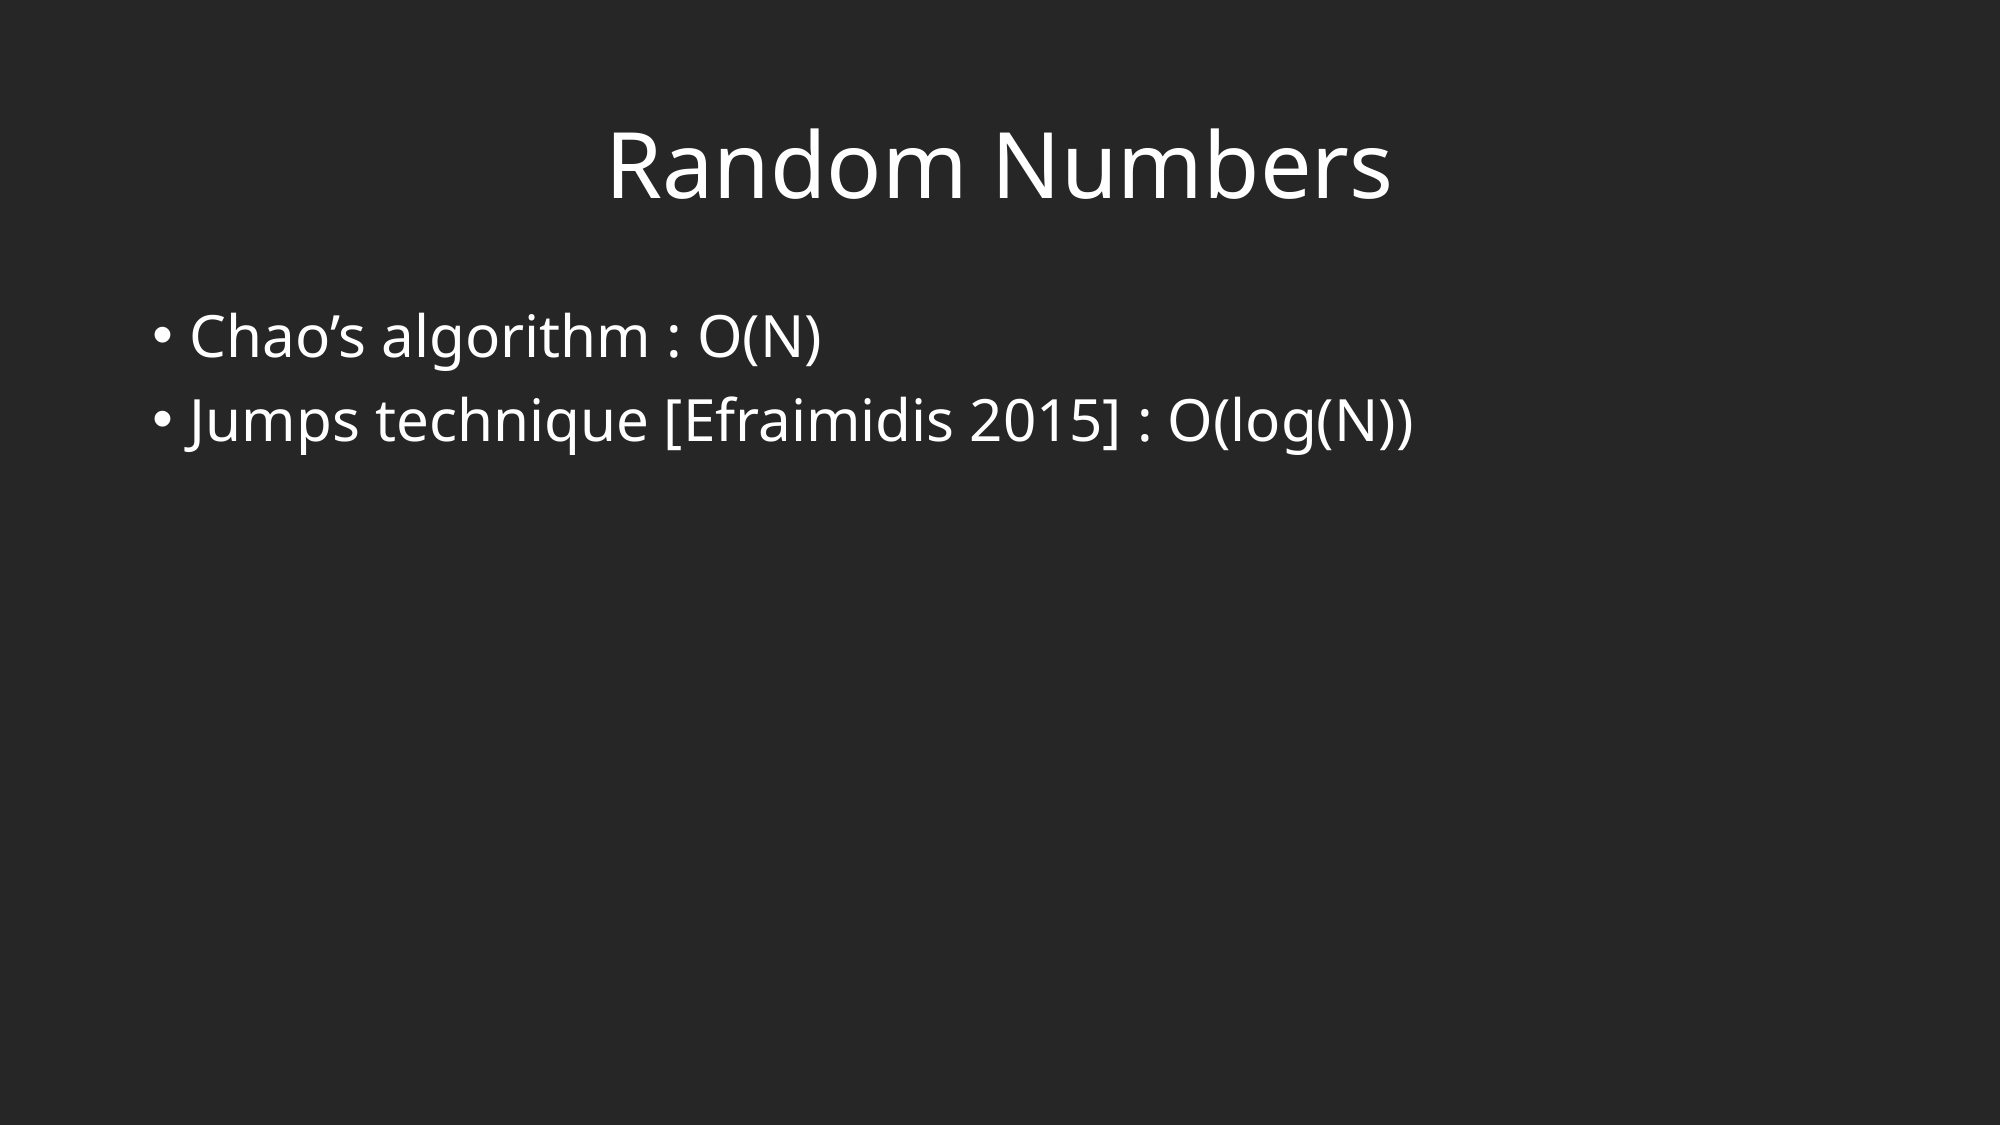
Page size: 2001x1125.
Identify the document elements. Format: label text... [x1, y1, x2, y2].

title Random Numbers [137, 59, 1863, 278]
list Chao’s algorithm : O(N) Jumps technique [Efraimidis 2015] : O(log(N)) [137, 299, 1863, 1014]
